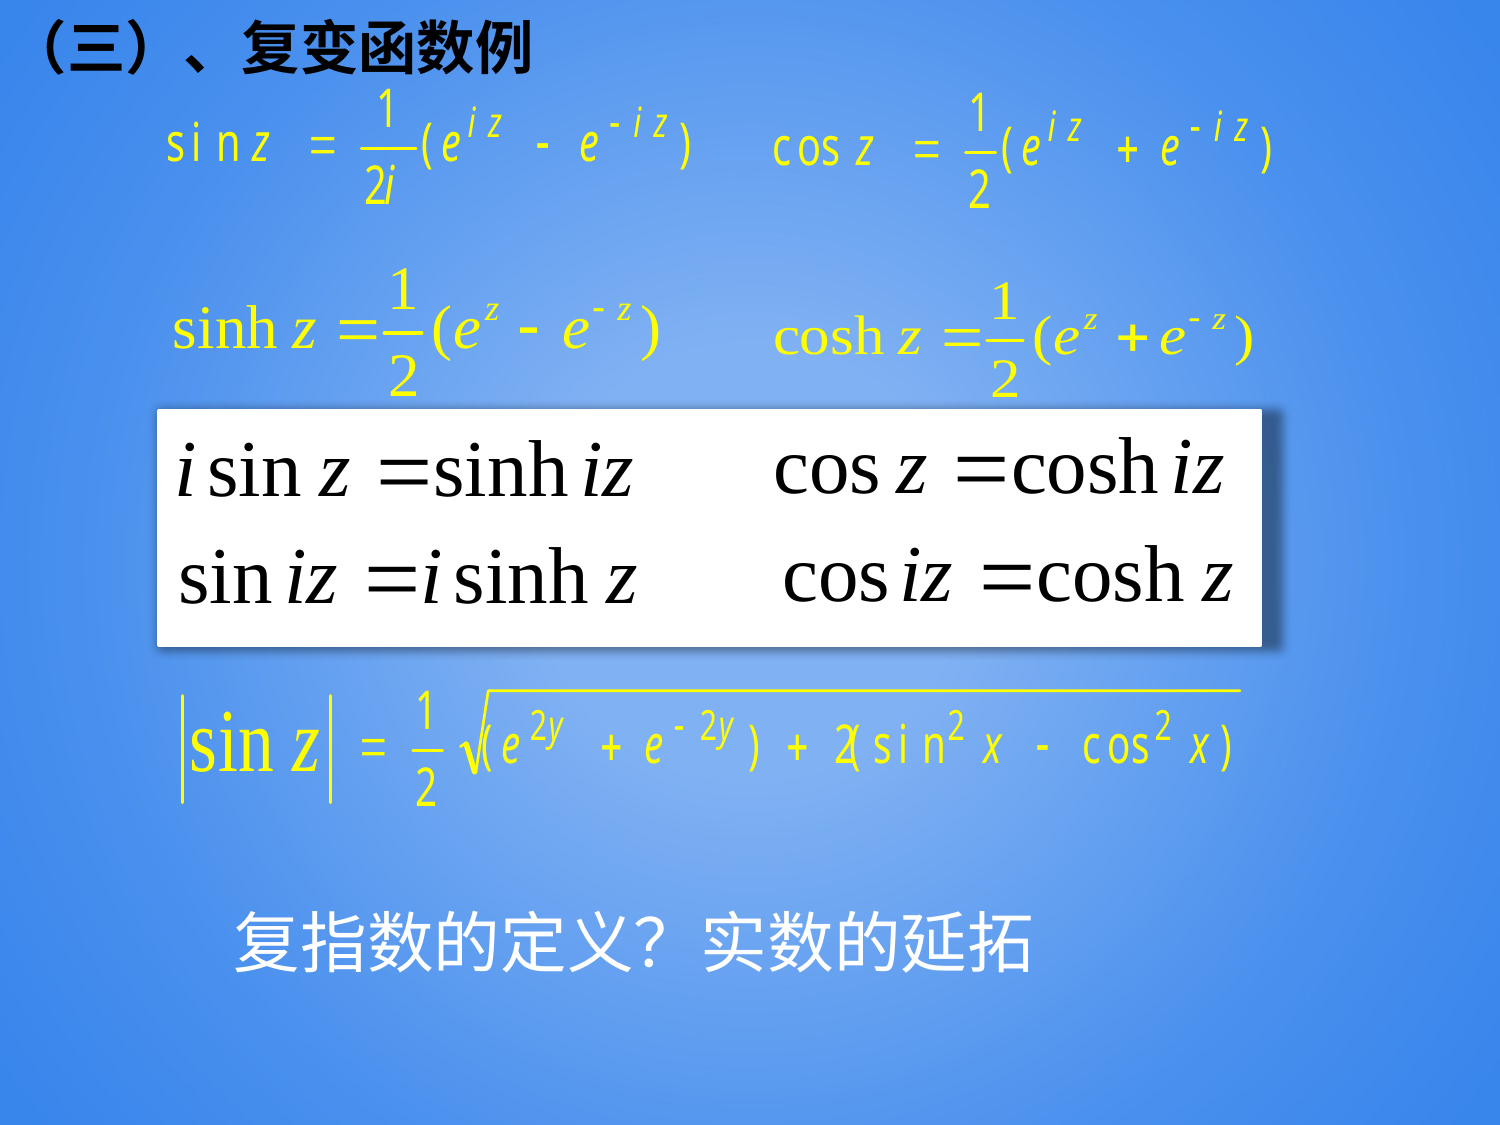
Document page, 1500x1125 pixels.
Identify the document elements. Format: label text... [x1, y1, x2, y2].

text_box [348, 668, 1248, 820]
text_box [164, 422, 651, 518]
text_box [168, 674, 344, 820]
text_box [771, 527, 1251, 622]
picture [0, 0, 1500, 1125]
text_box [765, 70, 1286, 222]
text_box （三）、复变函数例 [0, 3, 549, 89]
text_box 复指数的定义？实数的延拓 [218, 893, 1118, 988]
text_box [168, 529, 655, 624]
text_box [762, 419, 1242, 515]
text_box [159, 411, 1261, 646]
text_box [165, 250, 669, 407]
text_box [765, 266, 1261, 407]
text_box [159, 66, 701, 218]
